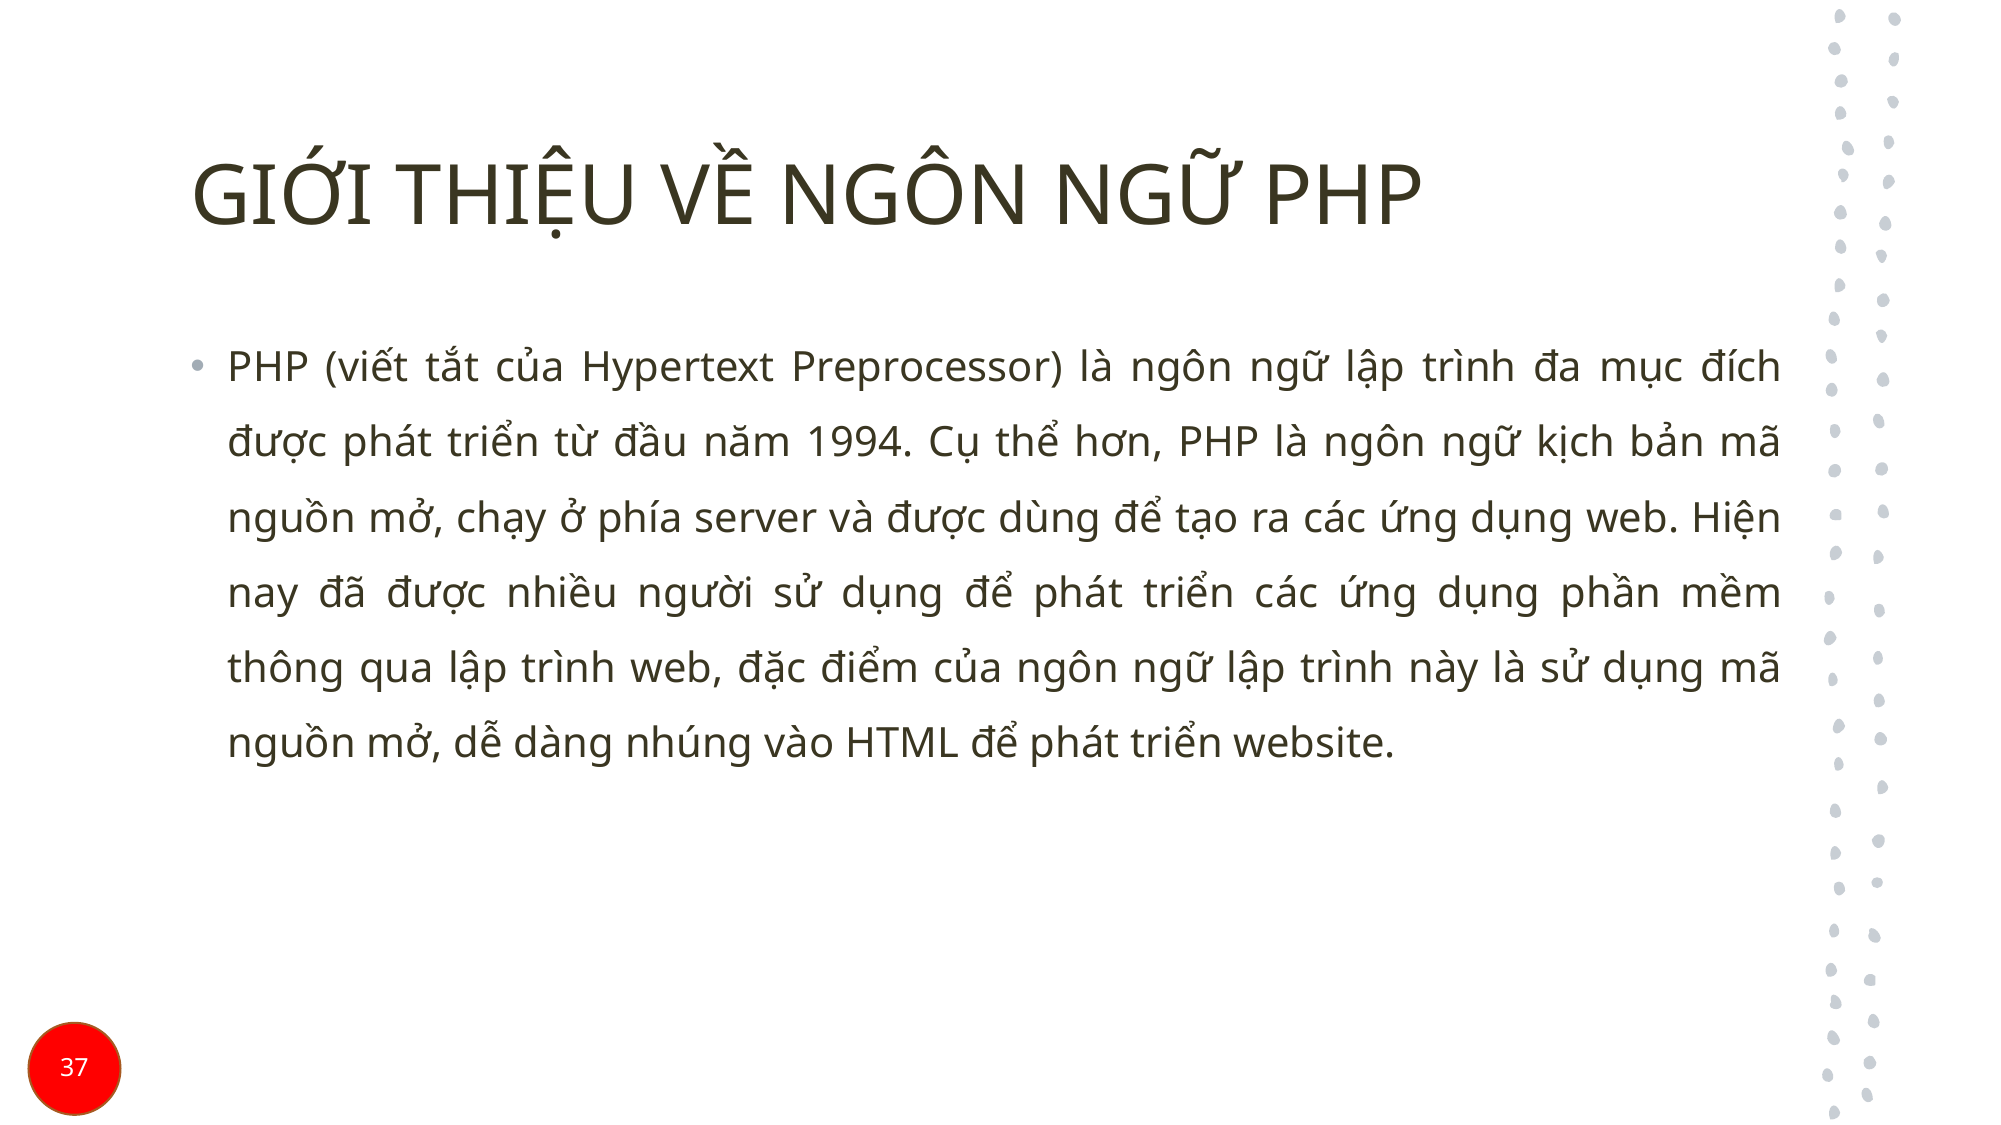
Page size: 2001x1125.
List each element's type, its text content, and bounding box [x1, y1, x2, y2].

title GIỚI THIỆU VỀ NGÔN NGỮ PHP [175, 82, 1756, 300]
list PHP (viết tắt của Hypertext Preprocessor) là ngôn ngữ lập trình đa mục đích được phát triển từ đầu năm 1994. Cụ thể hơn, PHP là ngôn ngữ kịch bản mã nguồn mở, chạy ở phía server và được dùng để tạo ra các ứng dụng web. Hiện nay đã được nhiều người sử dụng để phát triển các ứng dụng phần mềm thông qua lập trình web, đặc điểm của ngôn ngữ lập trình này là sử dụng mã nguồn mở, dễ dàng nhúng vào HTML để phát triển website. [175, 307, 1799, 1022]
slide_number 37 [33, 1038, 116, 1099]
